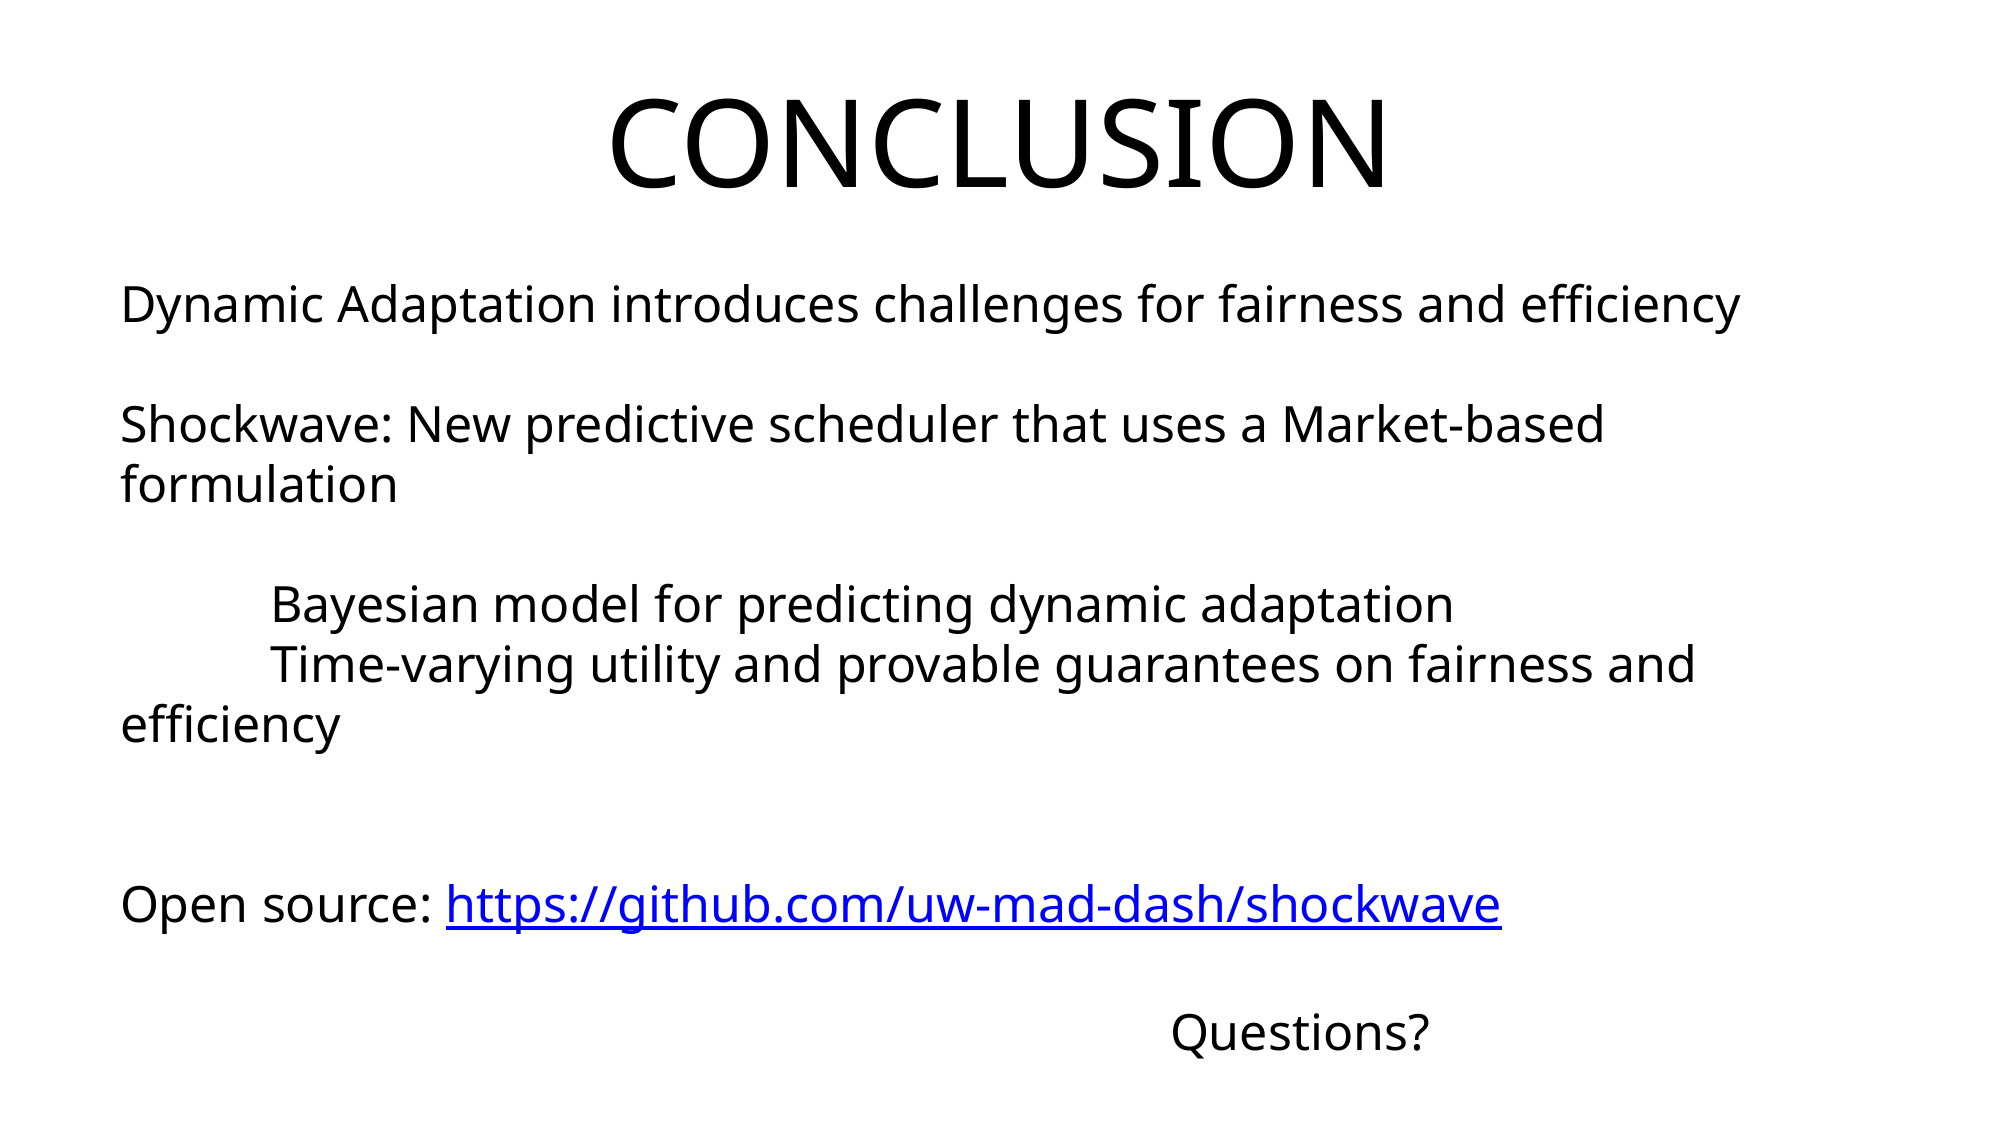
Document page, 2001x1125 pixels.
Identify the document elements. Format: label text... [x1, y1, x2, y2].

title CONCLUSION [99, 44, 1900, 233]
text_box Dynamic Adaptation introduces challenges for fairness and efficiency Shockwave: New predictive scheduler that uses a Market-based formulation Bayesian model for predicting dynamic adaptation Time-varying utility and provable guarantees on fairness and efficiency Open source: https://github.com/uw-mad-dash/shockwave Questions? [99, 262, 1900, 1005]
